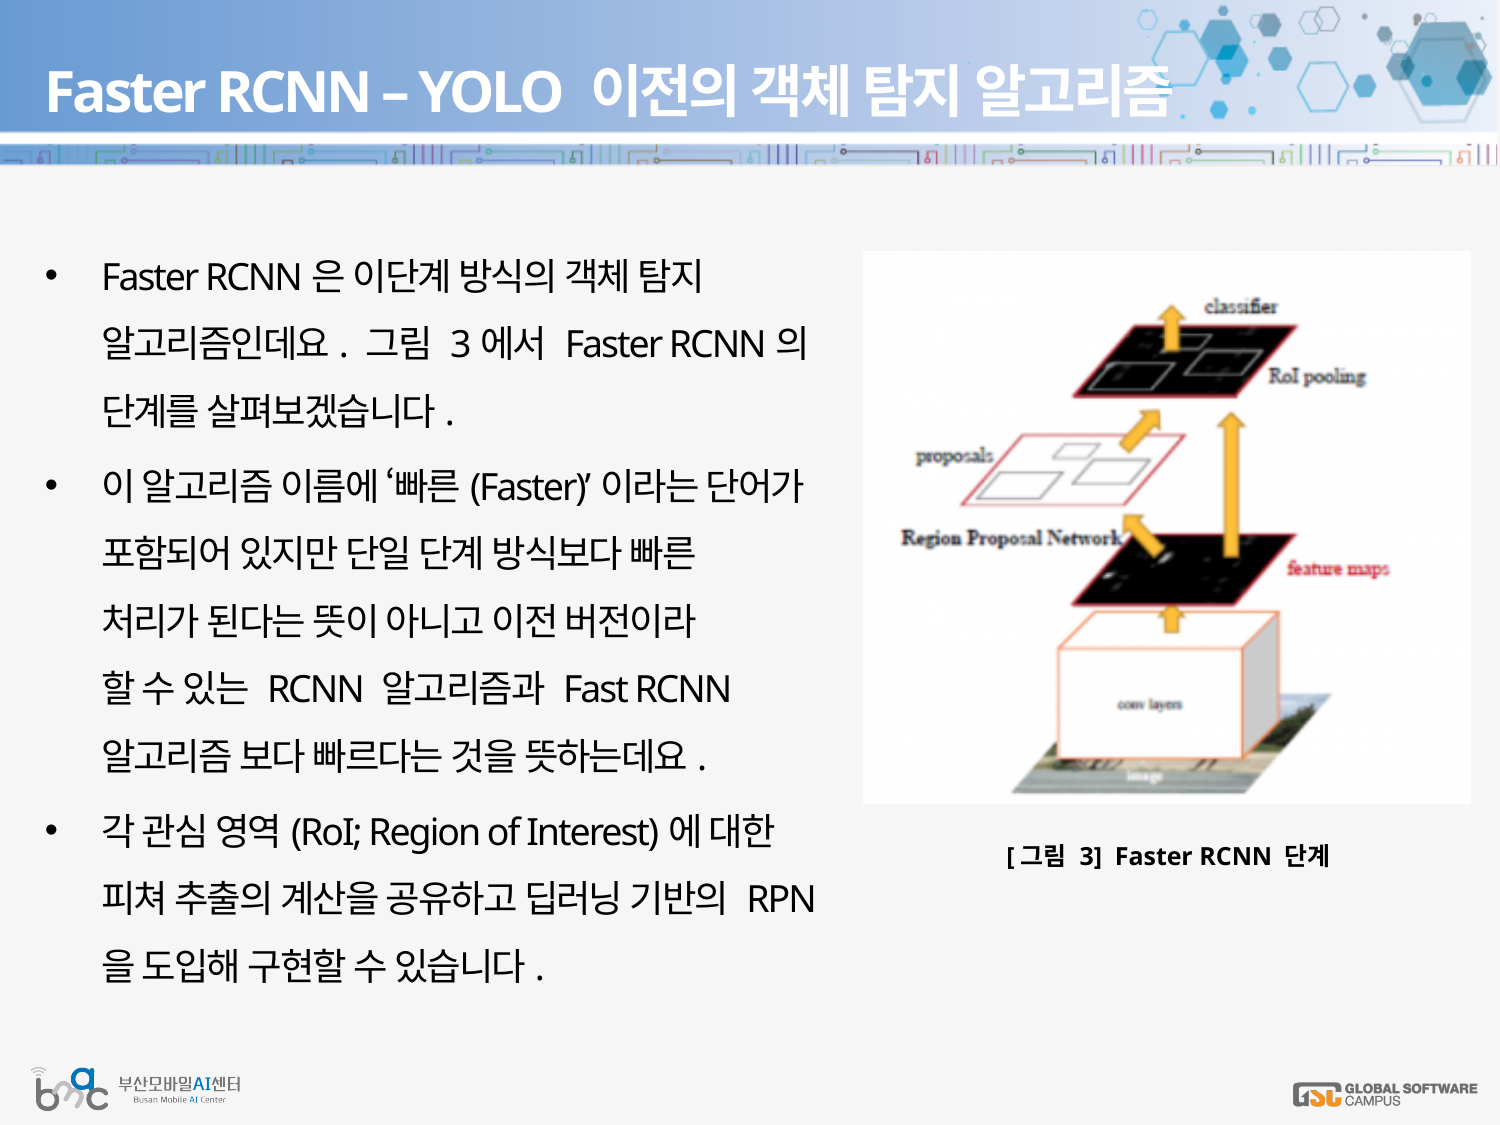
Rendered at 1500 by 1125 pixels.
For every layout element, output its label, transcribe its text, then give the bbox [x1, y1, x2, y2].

title Faster RCNN – YOLO 이전의 객체 탐지 알고리즘 [29, 48, 1471, 132]
picture [1283, 1072, 1487, 1116]
picture [27, 1059, 245, 1114]
picture [0, 0, 1498, 1057]
text_box [그림 3] Faster RCNN 단계 [991, 832, 1346, 878]
list Faster RCNN은 이단계 방식의 객체 탐지 알고리즘인데요. 그림 3에서 Faster RCNN의 단계를 살펴보겠습니다. 이 알고리즘 이름에 ‘빠른(Faster)’이라는 단어가 포함되어 있지만 단일 단계 방식보다 빠른 처리가 된다는 뜻이 아니고 이전 버전이라 할 수 있는 RCNN 알고리즘과 Fast RCNN 알고리즘 보다 빠르다는 것을 뜻하는데요. 각 관심 영역(RoI; Region of Interest)에 대한 피쳐 추출의 계산을 공유하고 딥러닝 기반의 RPN을 도입해 구현할 수 있습니다. [29, 222, 853, 1059]
